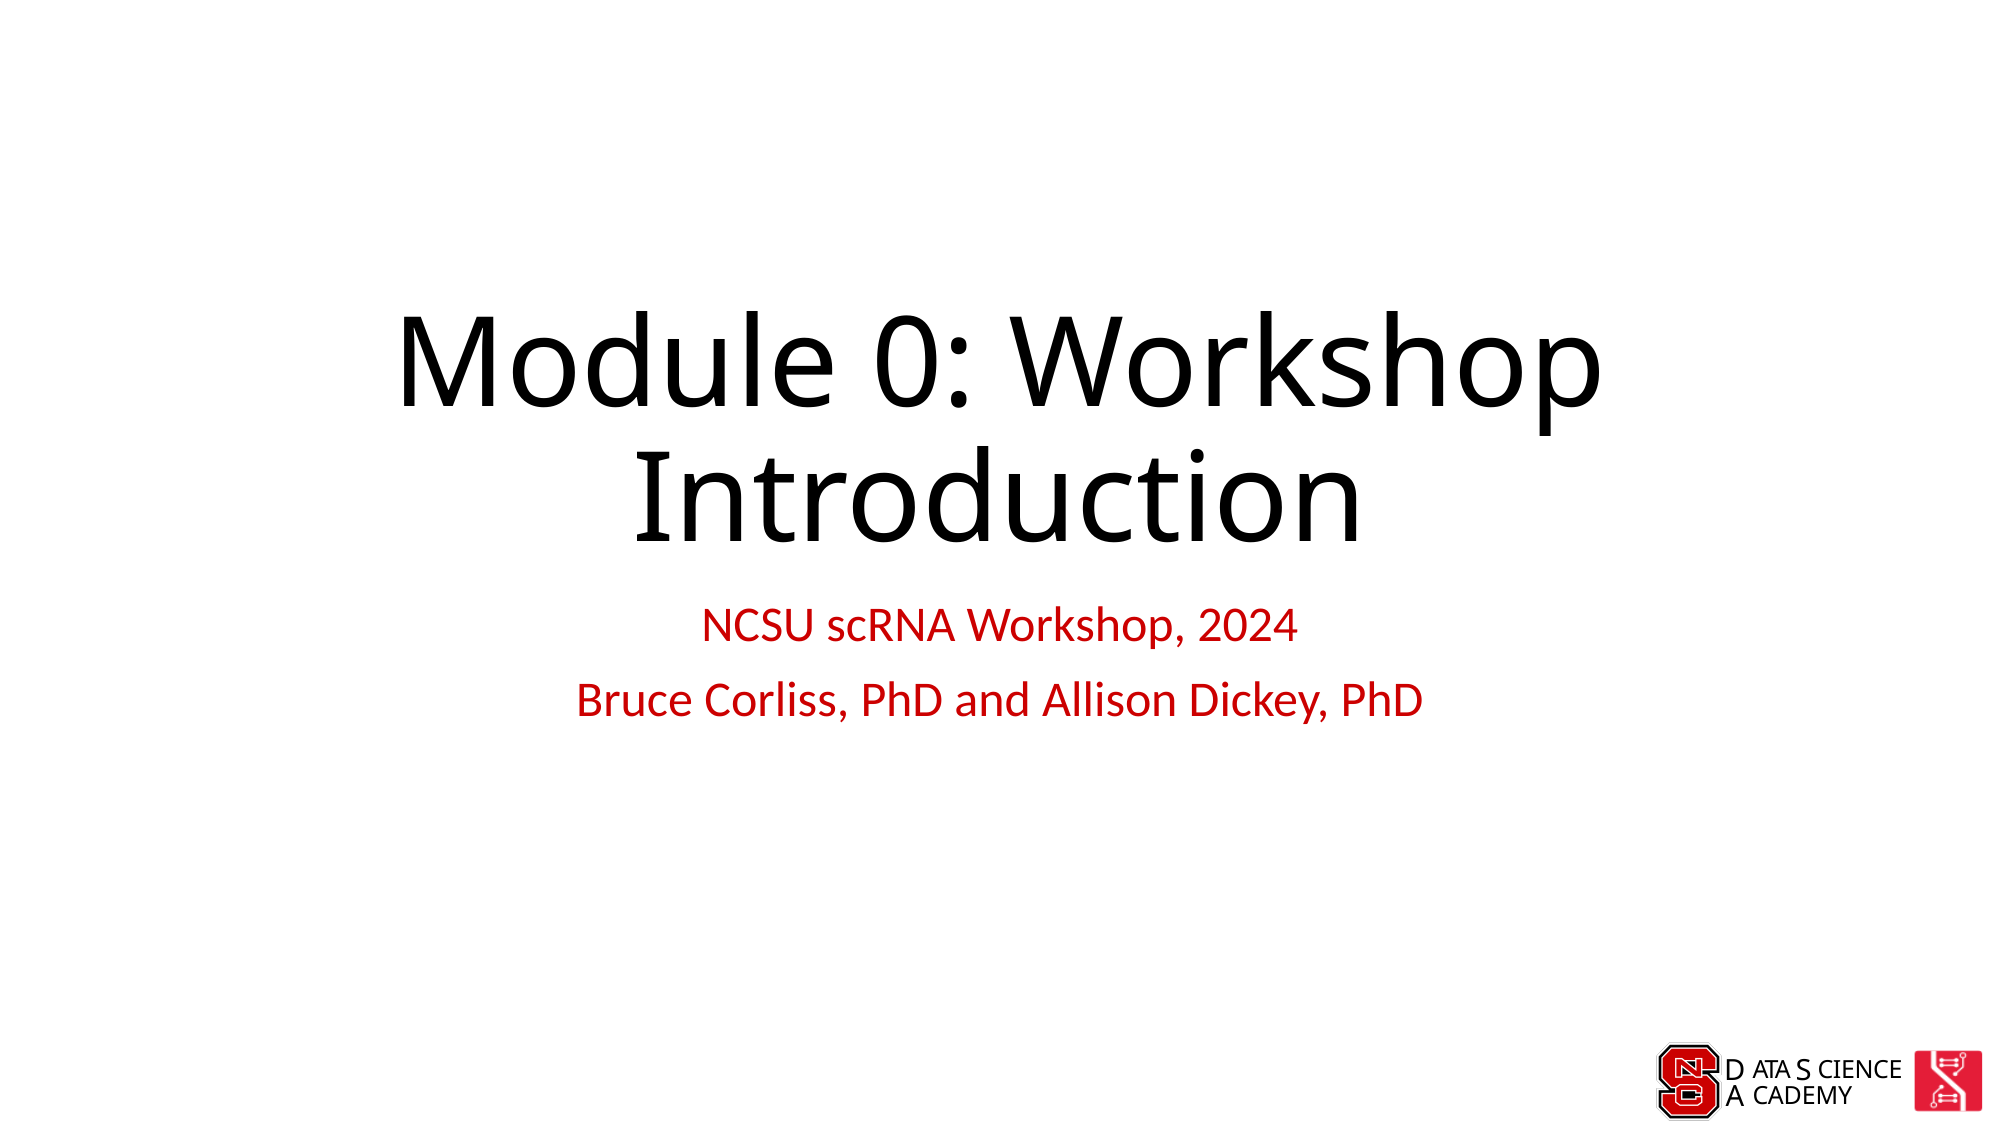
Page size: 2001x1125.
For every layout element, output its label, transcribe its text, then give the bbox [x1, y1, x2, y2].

subtitle NCSU scRNA Workshop, 2024 Bruce Corliss, PhD and Allison Dickey, PhD [249, 590, 1750, 863]
picture [1912, 1050, 1985, 1112]
picture [1656, 1042, 1722, 1121]
title Module 0: Workshop Introduction [249, 184, 1750, 576]
